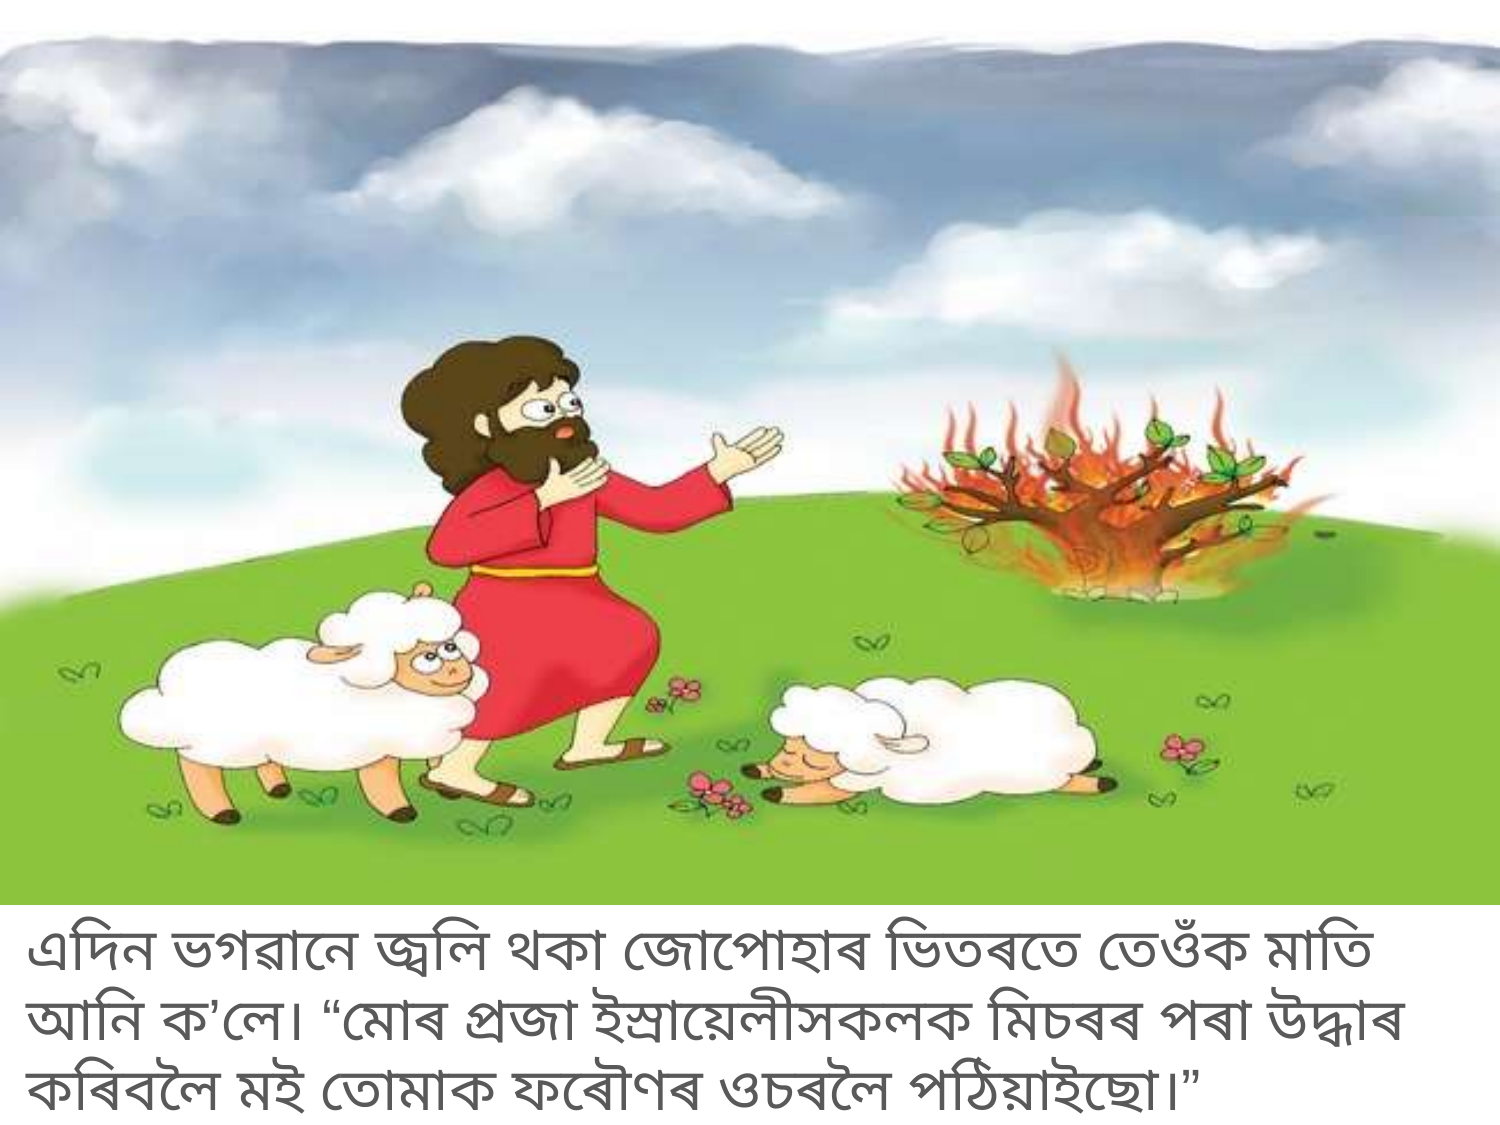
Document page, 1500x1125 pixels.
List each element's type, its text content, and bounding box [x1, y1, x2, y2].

picture [0, 0, 1500, 906]
text_box এদিন ভগৱানে জ্বলি থকা জোপোহাৰ ভিতৰতে তেওঁক মাতি আনি ক’লে। “মোৰ প্ৰজা ইস্ৰায়েলীসকলক মিচৰৰ পৰা উদ্ধাৰ কৰিবলৈ মই তোমাক ফৰৌণৰ ওচৰলৈ পঠিয়াইছো।” [11, 914, 1498, 1125]
